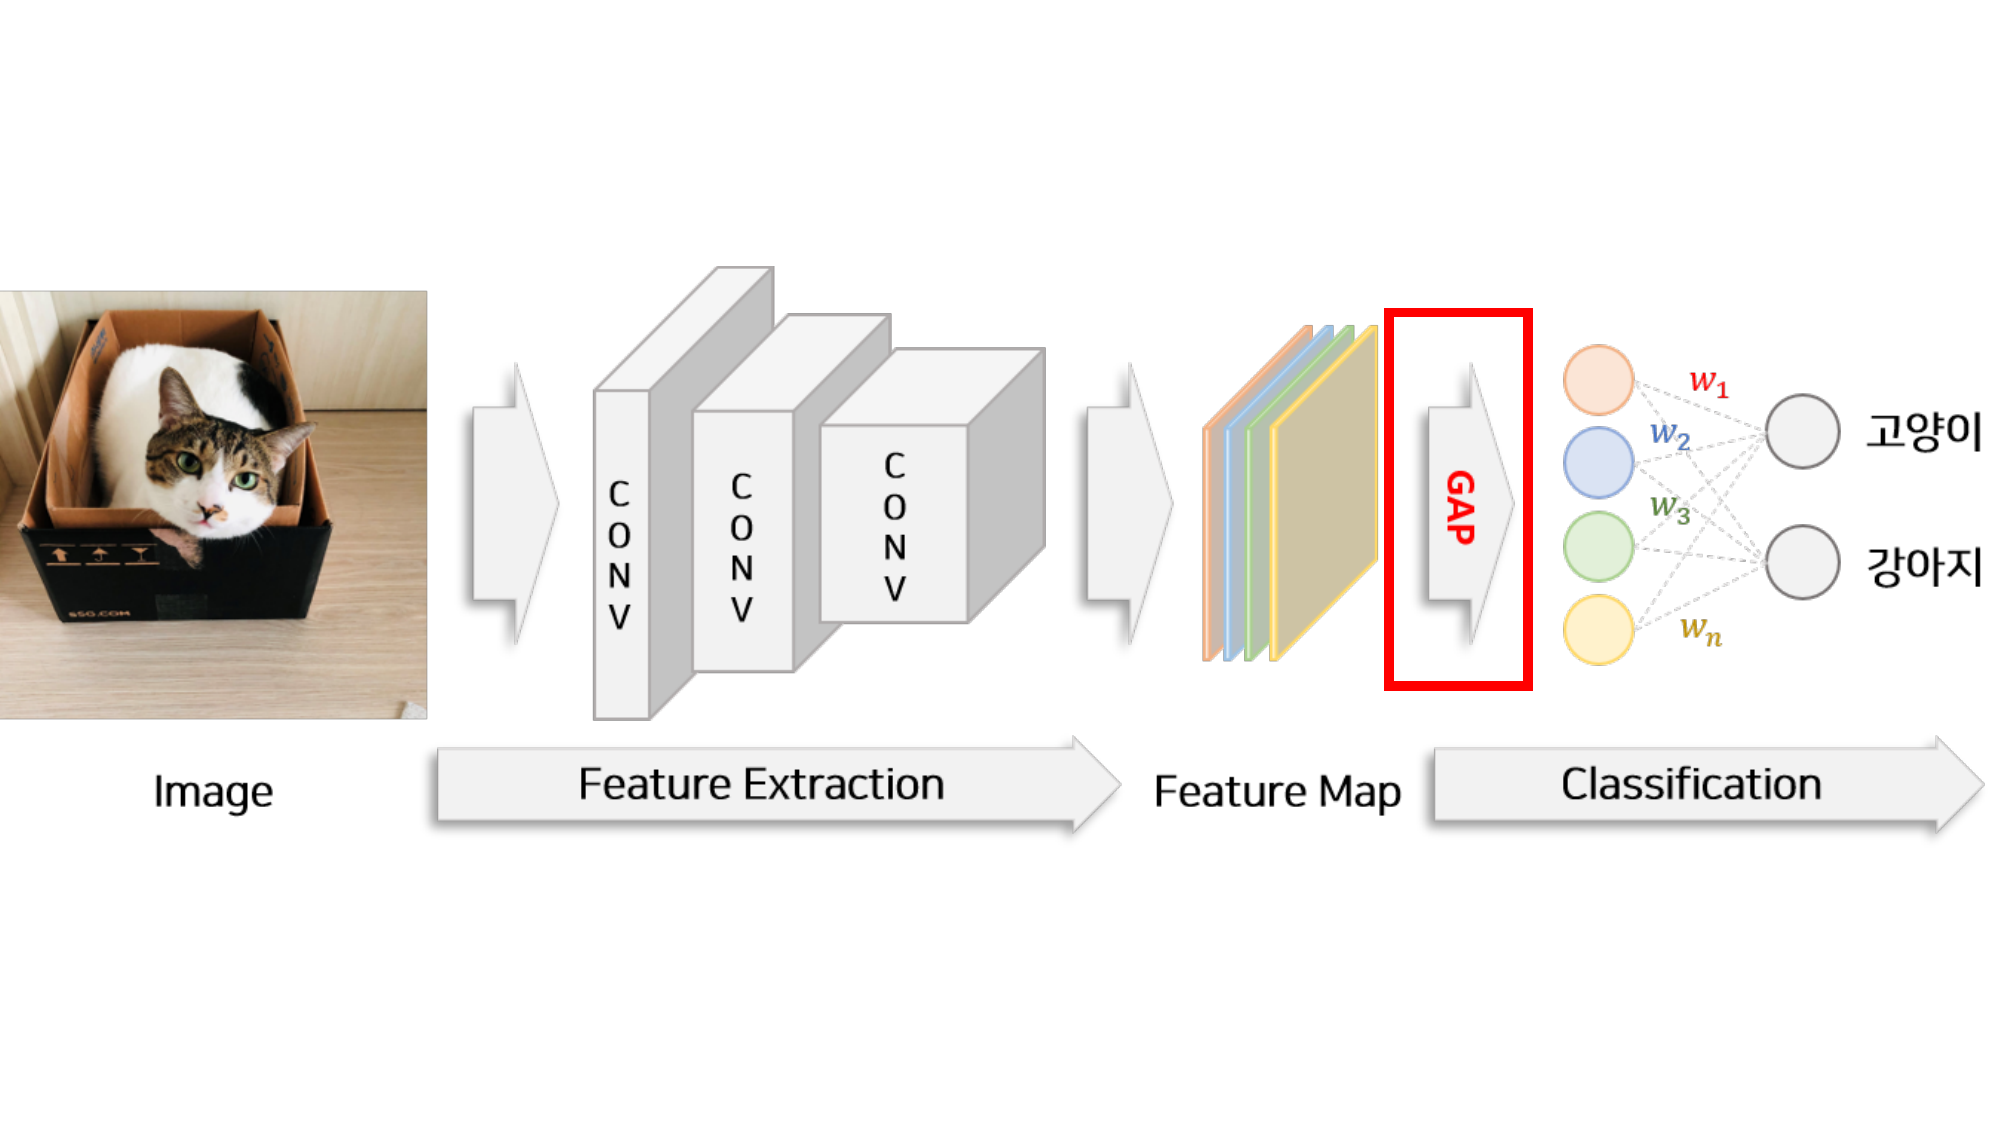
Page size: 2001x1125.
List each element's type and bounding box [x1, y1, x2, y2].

picture [0, 266, 2000, 856]
